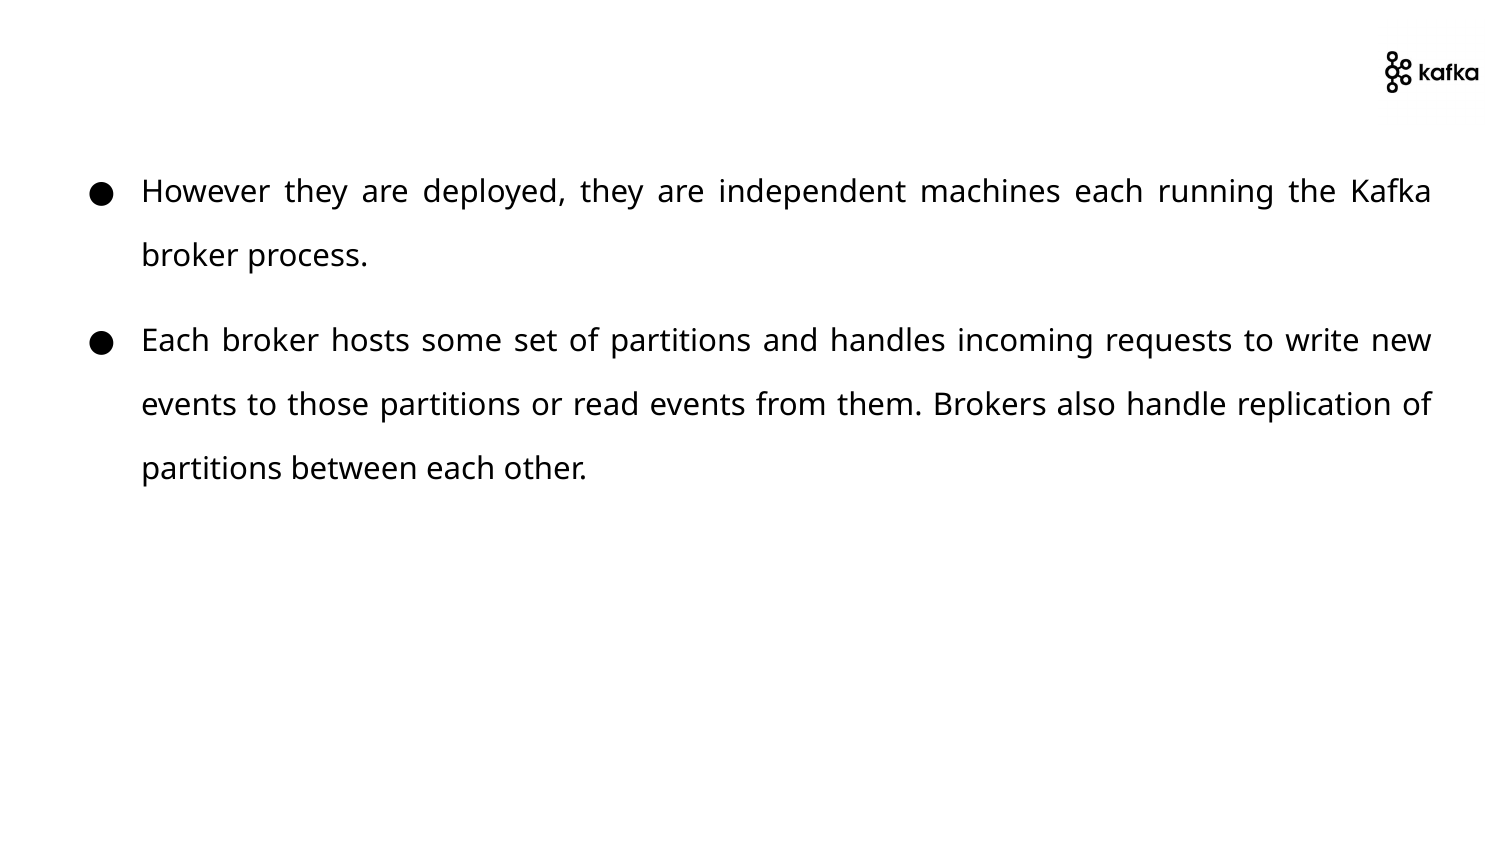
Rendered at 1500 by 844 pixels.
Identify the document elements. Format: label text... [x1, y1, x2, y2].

list However they are deployed, they are independent machines each running the Kafka broker process. Each broker hosts some set of partitions and handles incoming requests to write new events to those partitions or read events from them. Brokers also handle replication of partitions between each other. [51, 132, 1449, 783]
picture [1378, 19, 1485, 126]
